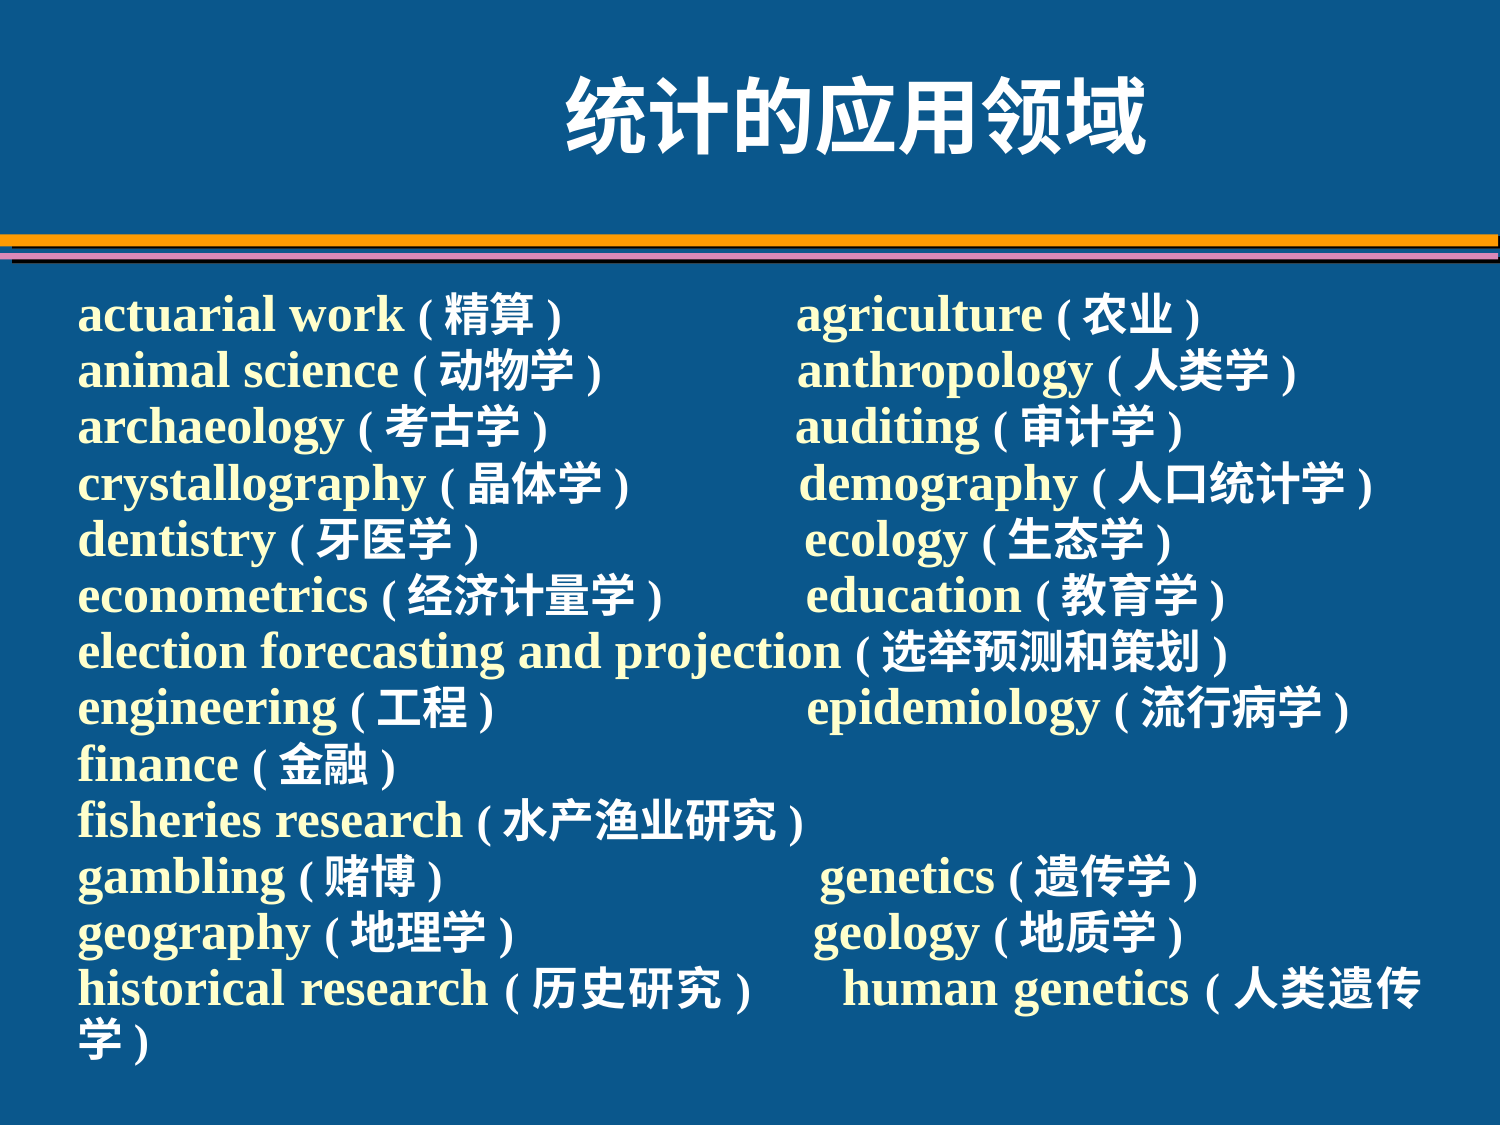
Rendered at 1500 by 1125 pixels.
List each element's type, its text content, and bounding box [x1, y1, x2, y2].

title 统计的应用领域 [324, 24, 1388, 213]
text_box actuarial work (精算) agriculture (农业) animal science (动物学) anthropology (人类学) archaeology (考古学) auditing (审计学) crystallography (晶体学) demography (人口统计学) dentistry (牙医学) ecology (生态学) econometrics (经济计量学) education (教育学) election forecasting and projection (选举预测和策划) engineering (工程) epidemiology (流行病学) finance (金融) fisheries research (水产渔业研究) gambling (赌博) genetics (遗传学) geography (地理学) geology (地质学) historical research (历史研究) human genetics (人类遗传学) [62, 278, 1438, 1074]
